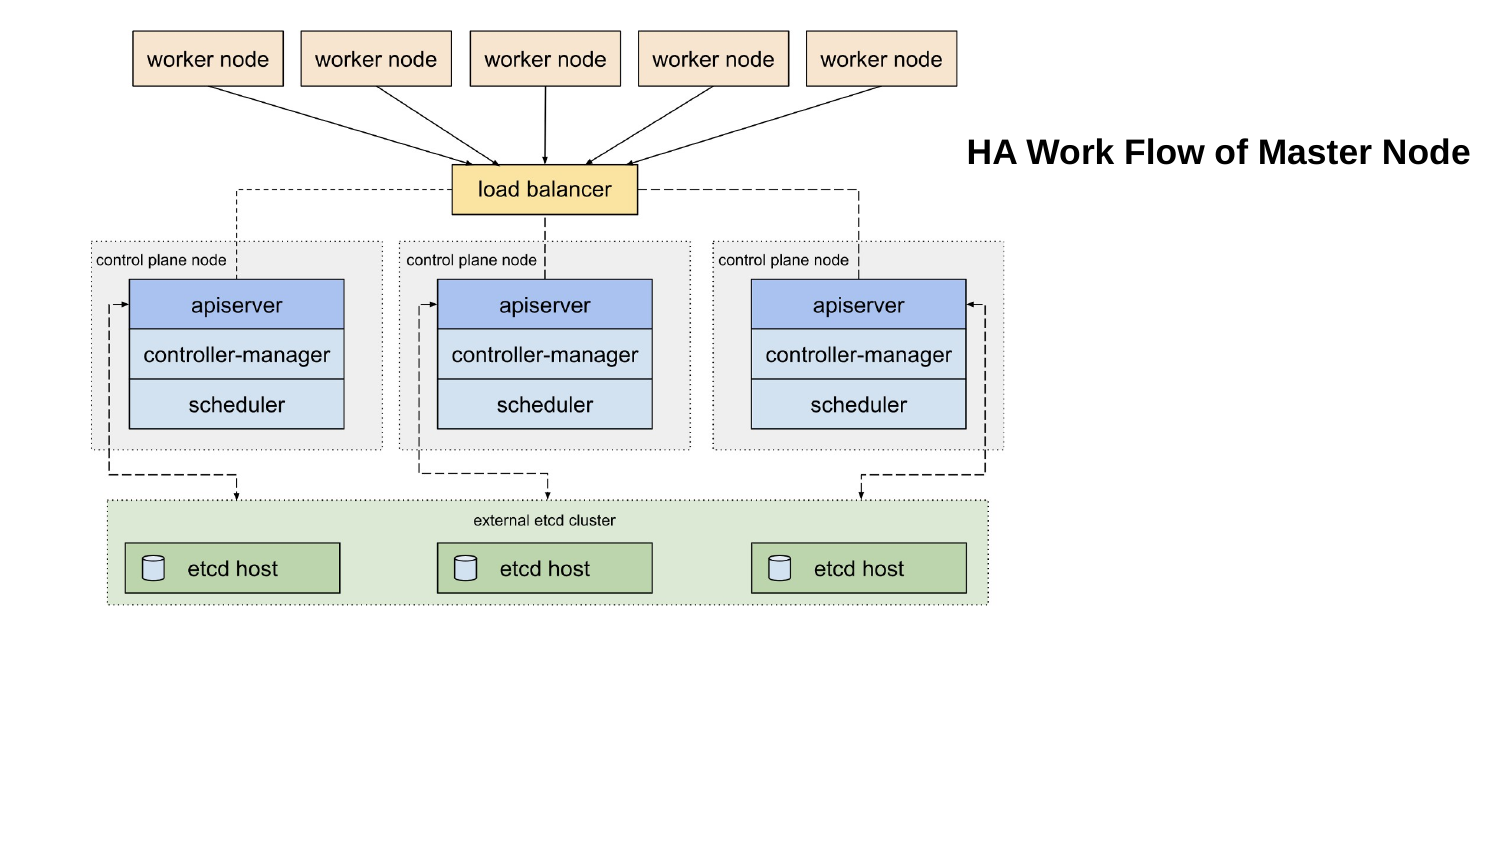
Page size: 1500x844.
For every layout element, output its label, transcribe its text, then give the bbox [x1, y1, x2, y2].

text_box HA Work Flow of Master Node [964, 127, 1475, 172]
text_box [90, 30, 1005, 606]
